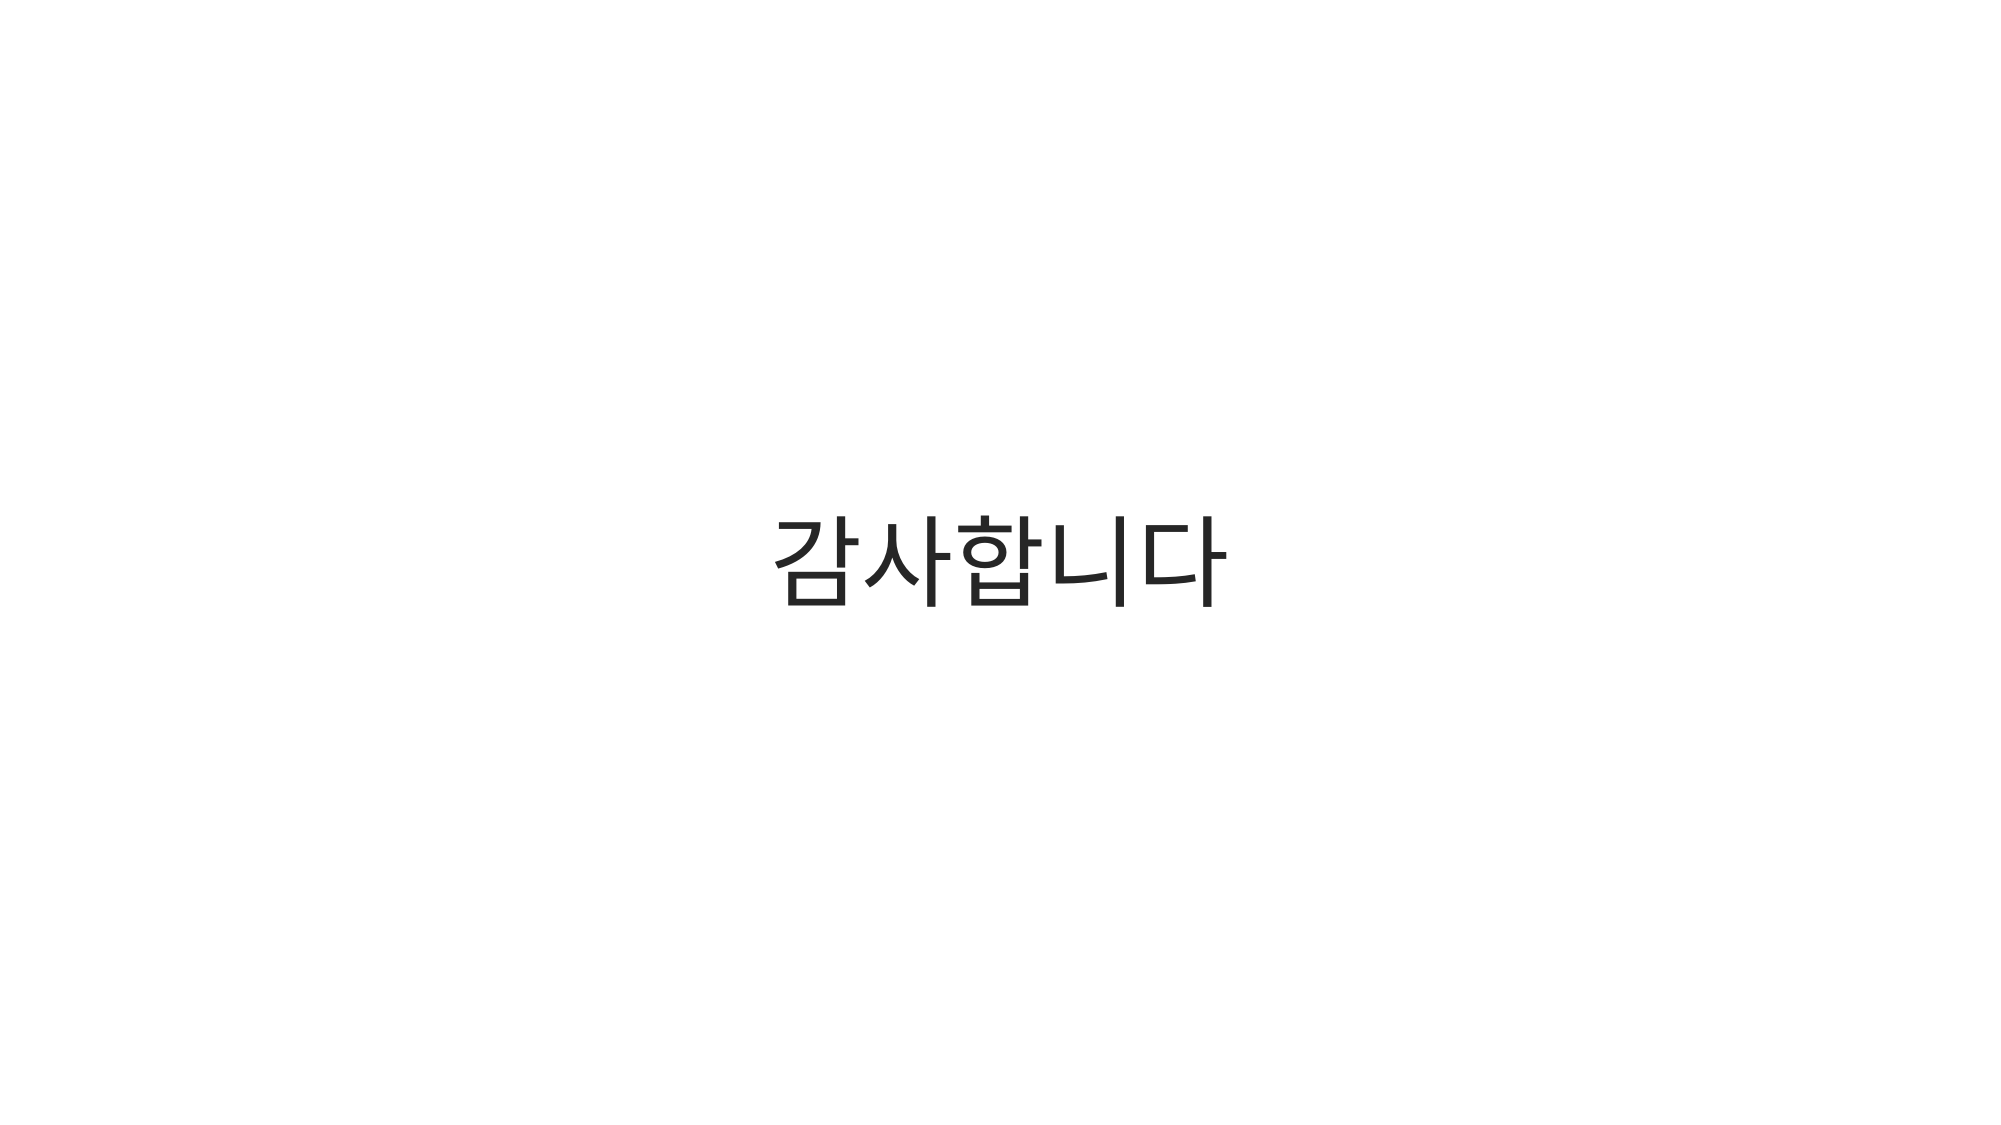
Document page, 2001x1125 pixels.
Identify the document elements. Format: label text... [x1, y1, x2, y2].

text_box 감사합니다 [537, 506, 1463, 629]
